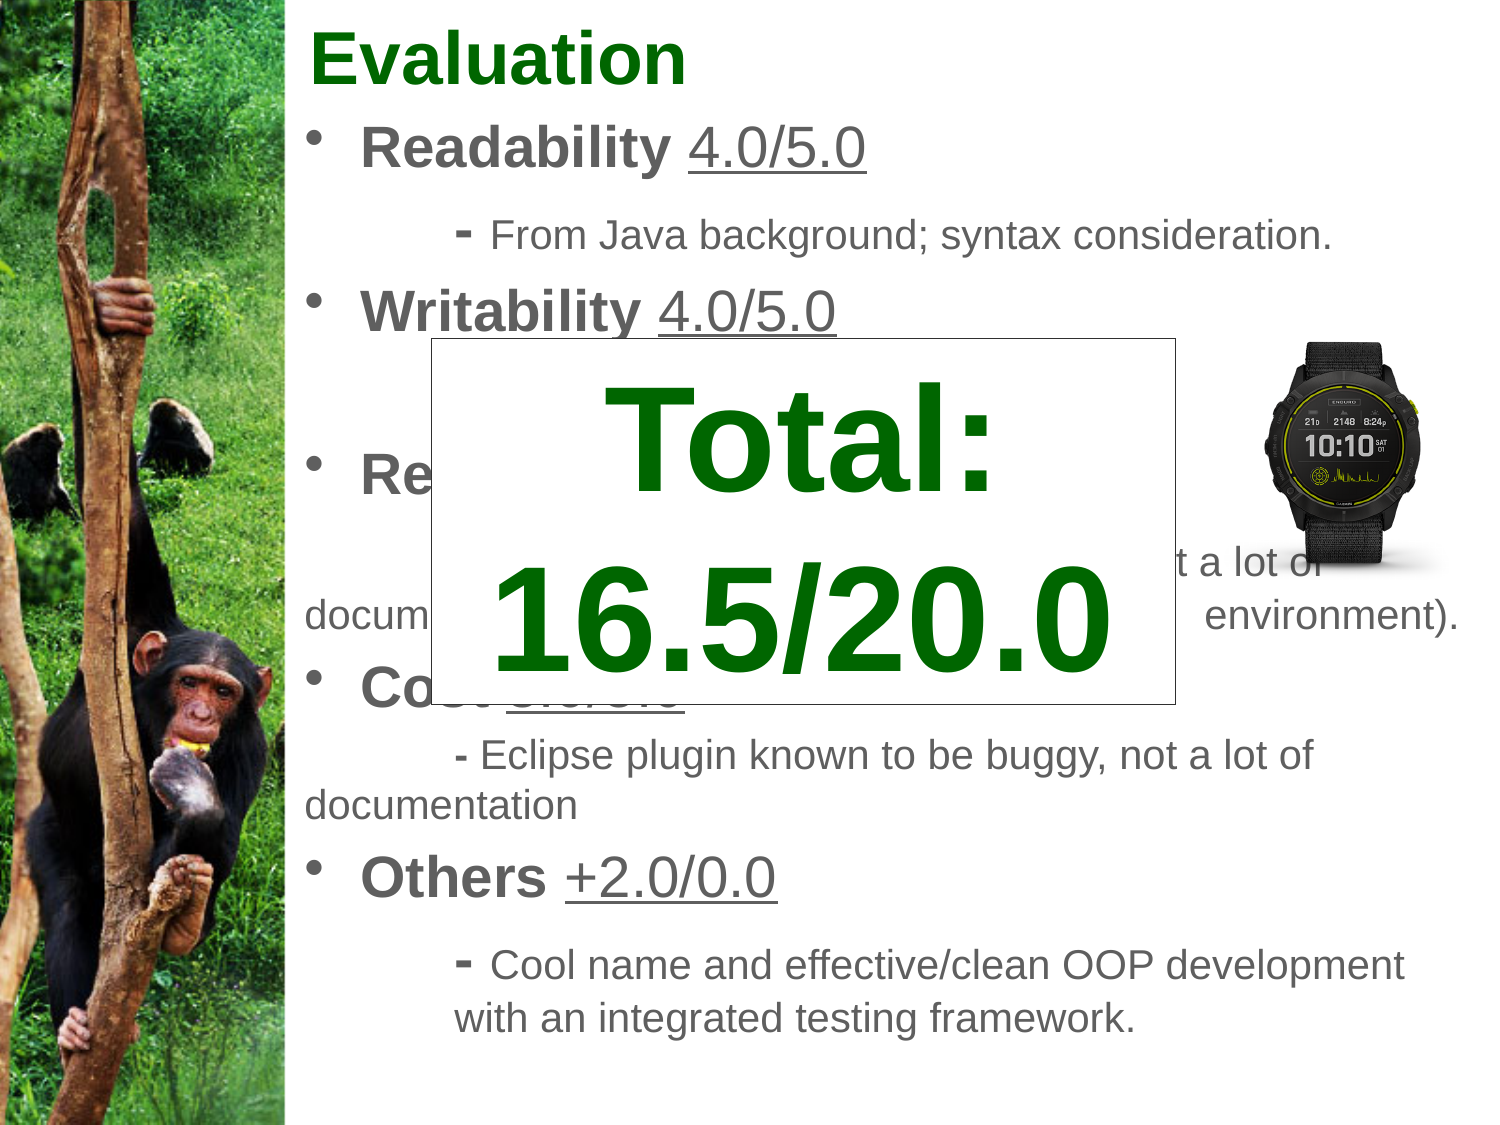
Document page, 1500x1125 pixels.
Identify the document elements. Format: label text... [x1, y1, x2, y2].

picture [1210, 302, 1489, 581]
picture [0, 0, 1500, 1125]
text_box Total: 16.5/20.0 [431, 338, 1176, 705]
list Readability 4.0/5.0 - From Java background; syntax consideration. Writability 4.0/5.0 - Expressivity, support for abstraction. Reliability 3.5/5.0 - Eclipse plugin known to be buggy, not a lot of documentation (some people use own VSC environment). Cost 3.0/5.0 - Eclipse plugin known to be buggy, not a lot of documentation Others +2.0/0.0 - Cool name and effective/clean OOP development with an integrated testing framework. [289, 101, 1500, 1093]
title Evaluation [294, 1, 1370, 109]
